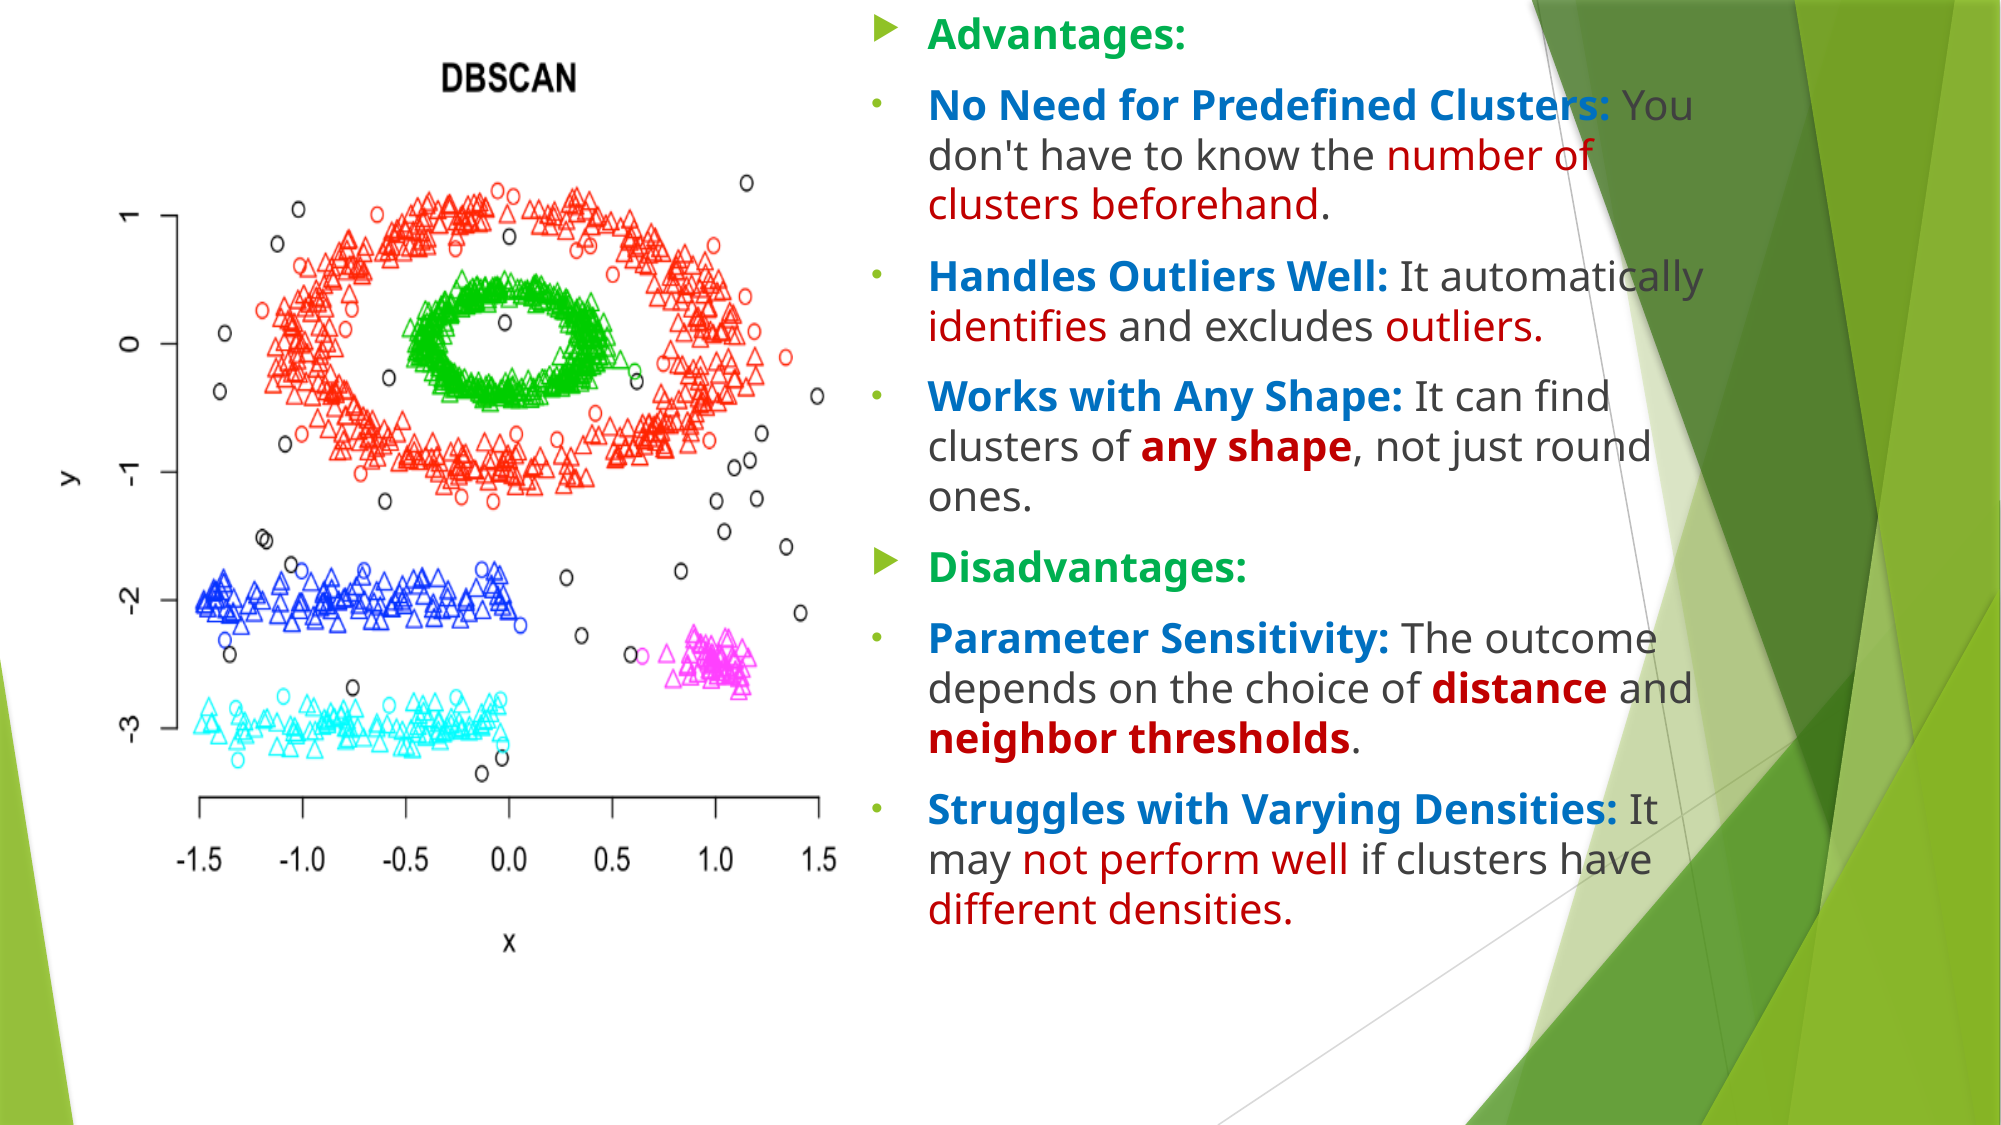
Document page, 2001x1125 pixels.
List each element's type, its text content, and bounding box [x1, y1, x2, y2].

picture [54, 0, 858, 986]
list Advantages: No Need for Predefined Clusters: You don't have to know the number of clusters beforehand. Handles Outliers Well: It automatically identifies and excludes outliers. Works with Any Shape: It can find clusters of any shape, not just round ones. Disadvantages: Parameter Sensitivity: The outcome depends on the choice of distance and neighbor thresholds. Struggles with Varying Densities: It may not perform well if clusters have different densities. [856, 0, 1752, 1068]
